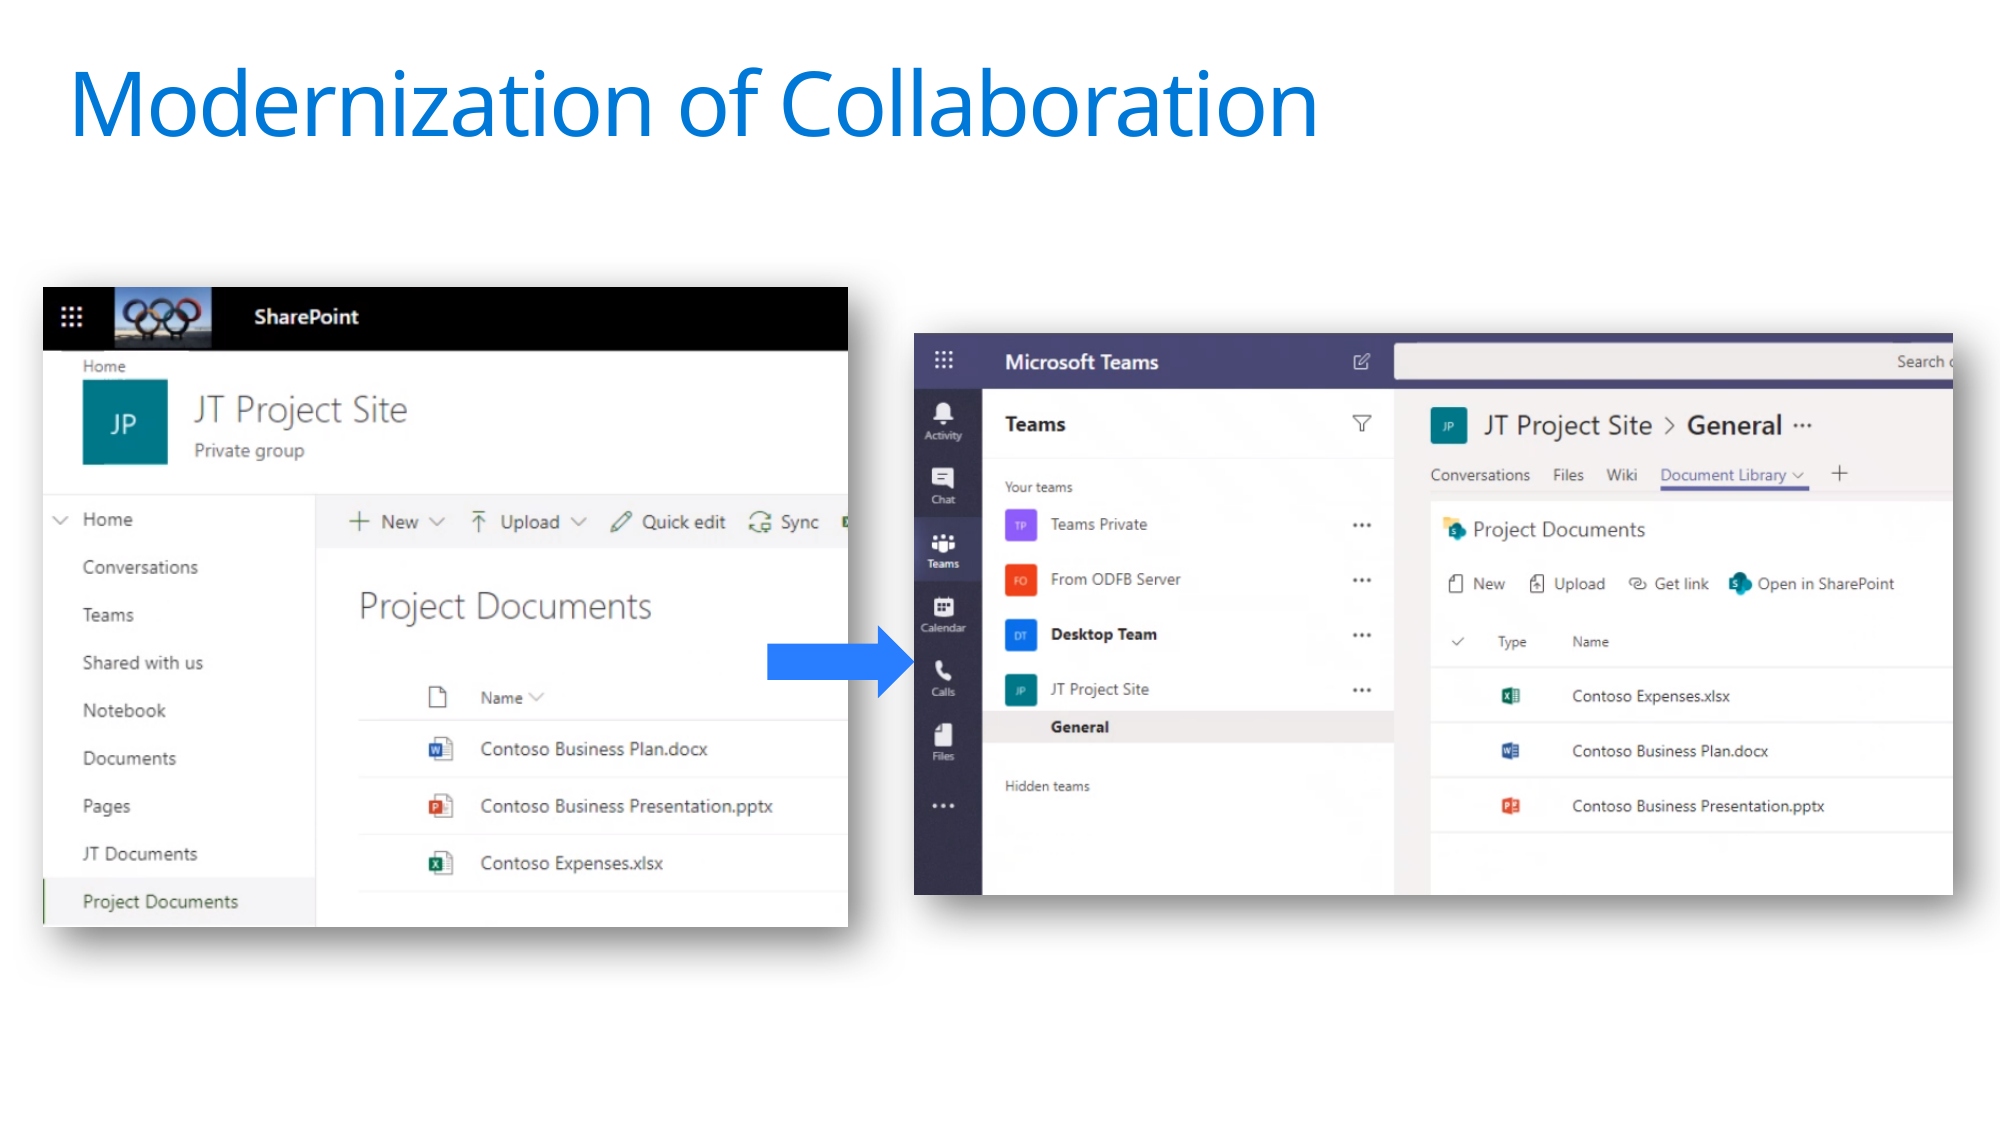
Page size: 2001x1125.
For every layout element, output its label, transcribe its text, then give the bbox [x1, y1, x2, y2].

picture [42, 287, 849, 928]
picture [914, 333, 1953, 895]
text_box [849, 624, 914, 699]
title Modernization of Collaboration [43, 43, 1866, 177]
